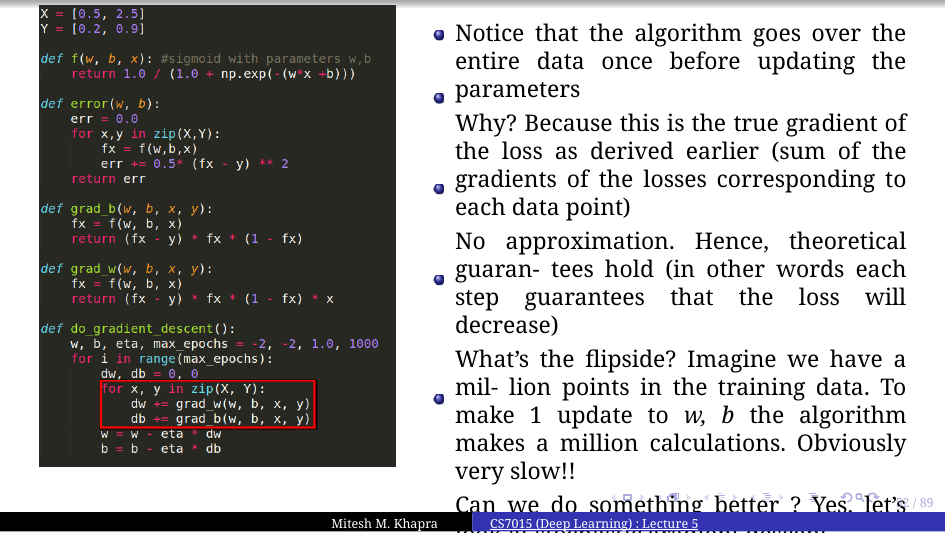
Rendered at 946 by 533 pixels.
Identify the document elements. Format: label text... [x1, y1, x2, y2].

text_box 52 / 89 [893, 493, 942, 510]
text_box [39, 4, 444, 468]
picture [0, 0, 945, 8]
text_box Notice that the algorithm goes over the entire data once before updating the parameters Why? Because this is the true gradient of the loss as derived earlier (sum of the gradients of the losses corresponding to each data point) No approximation. Hence, theoretical guaran- tees hold (in other words each step guarantees that the loss will decrease) What’s the flipside? Imagine we have a mil- lion points in the training data. To make 1 update to w, b the algorithm makes a million calculations. Obviously very slow!! Can we do something better ? Yes, let’s look at stochastic gradient descent [452, 16, 908, 510]
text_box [0, 511, 946, 532]
